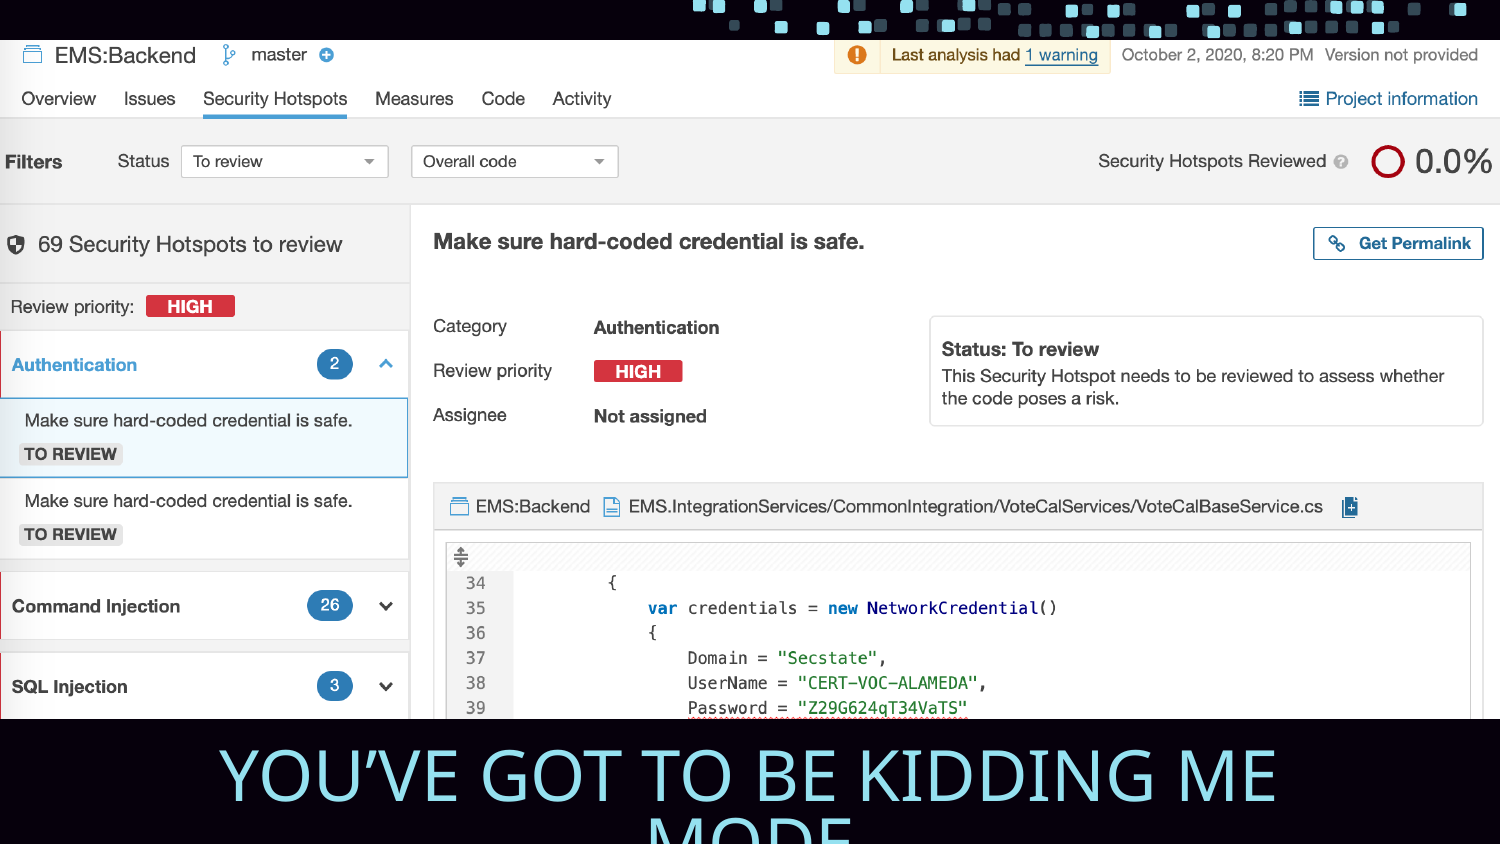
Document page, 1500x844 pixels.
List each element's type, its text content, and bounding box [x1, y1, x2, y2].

title YOU’VE GOT TO BE KIDDING ME MODE [118, 732, 1382, 844]
picture [0, 39, 1500, 720]
